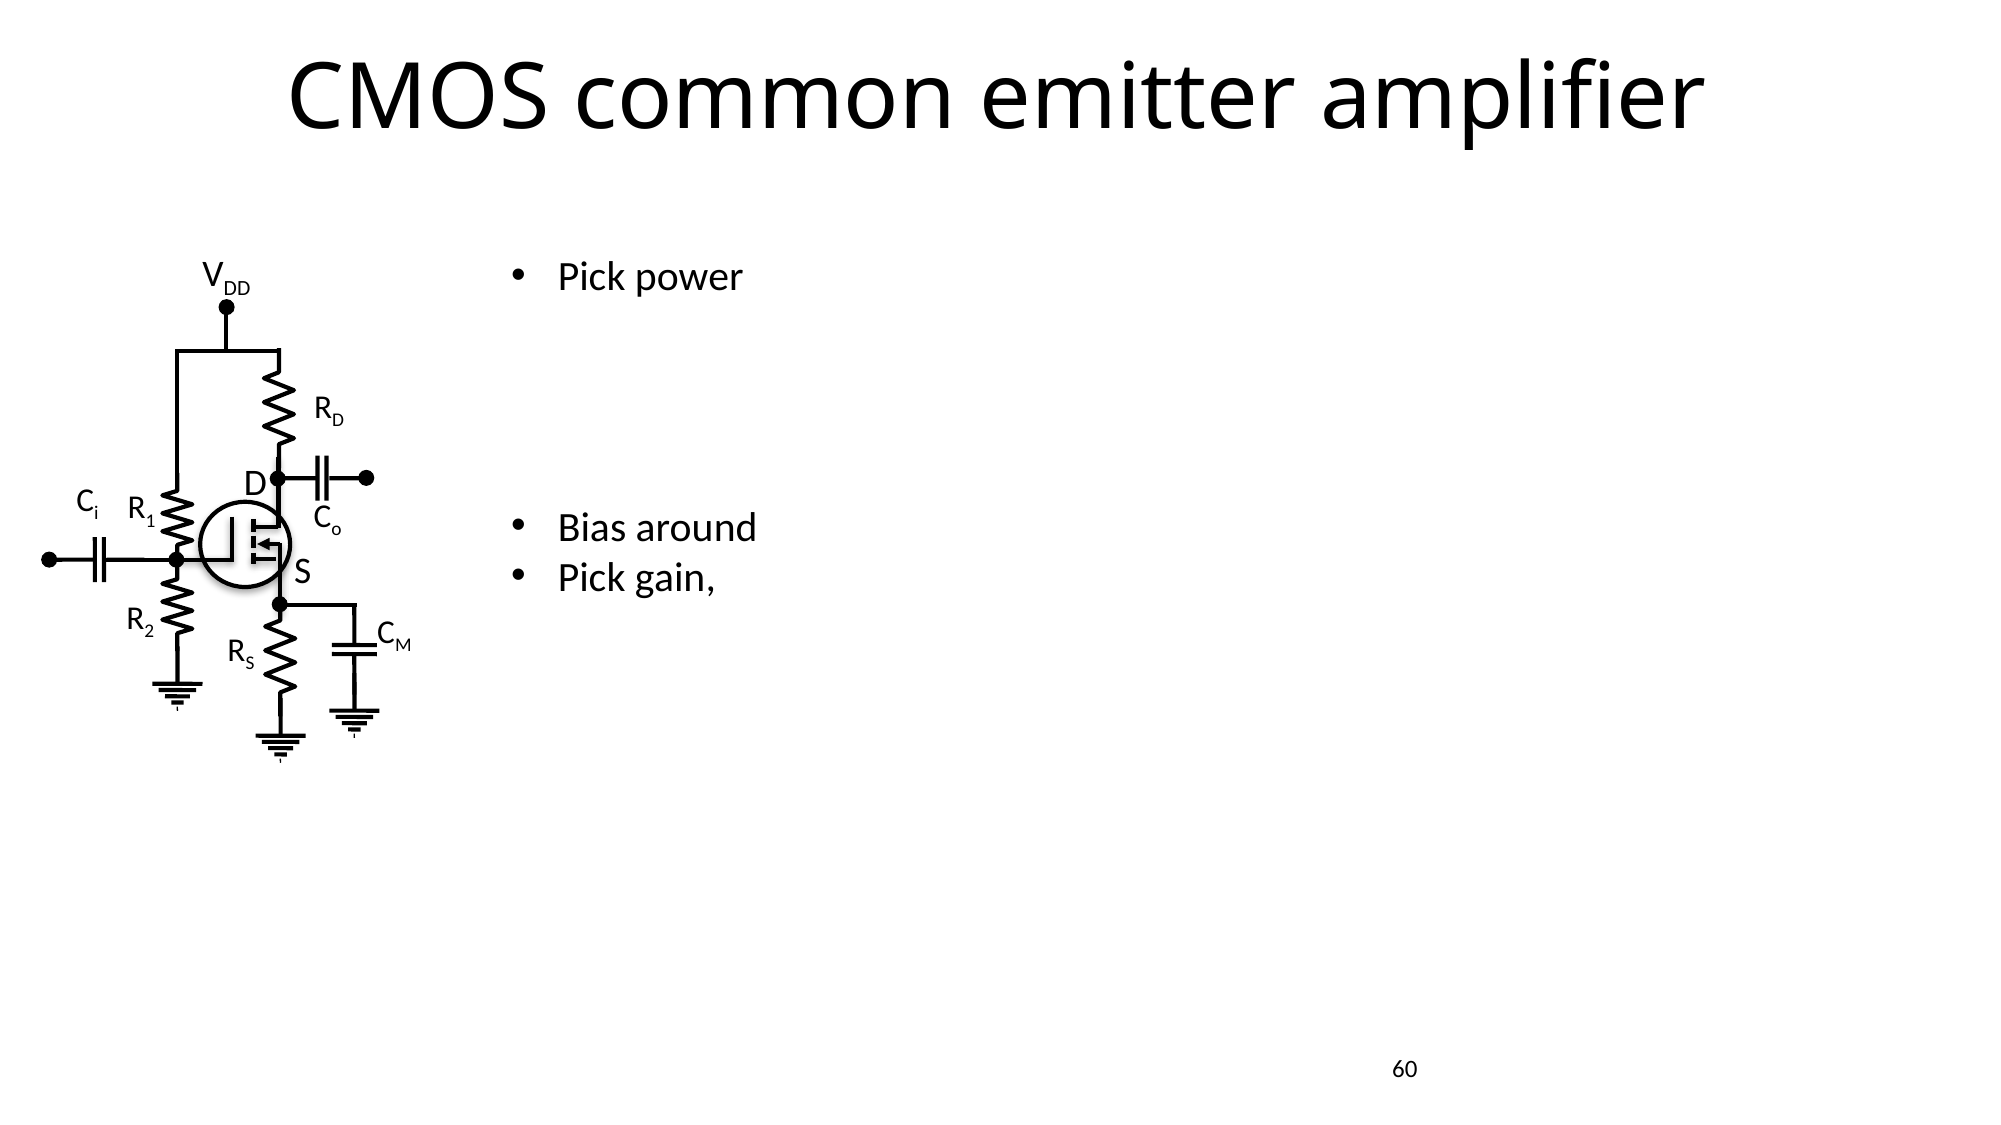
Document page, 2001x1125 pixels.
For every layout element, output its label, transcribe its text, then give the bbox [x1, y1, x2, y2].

text_box CMOS common emitter amplifier [41, 29, 1953, 155]
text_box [41, 241, 434, 761]
slide_number 60 [1074, 733, 1425, 1125]
